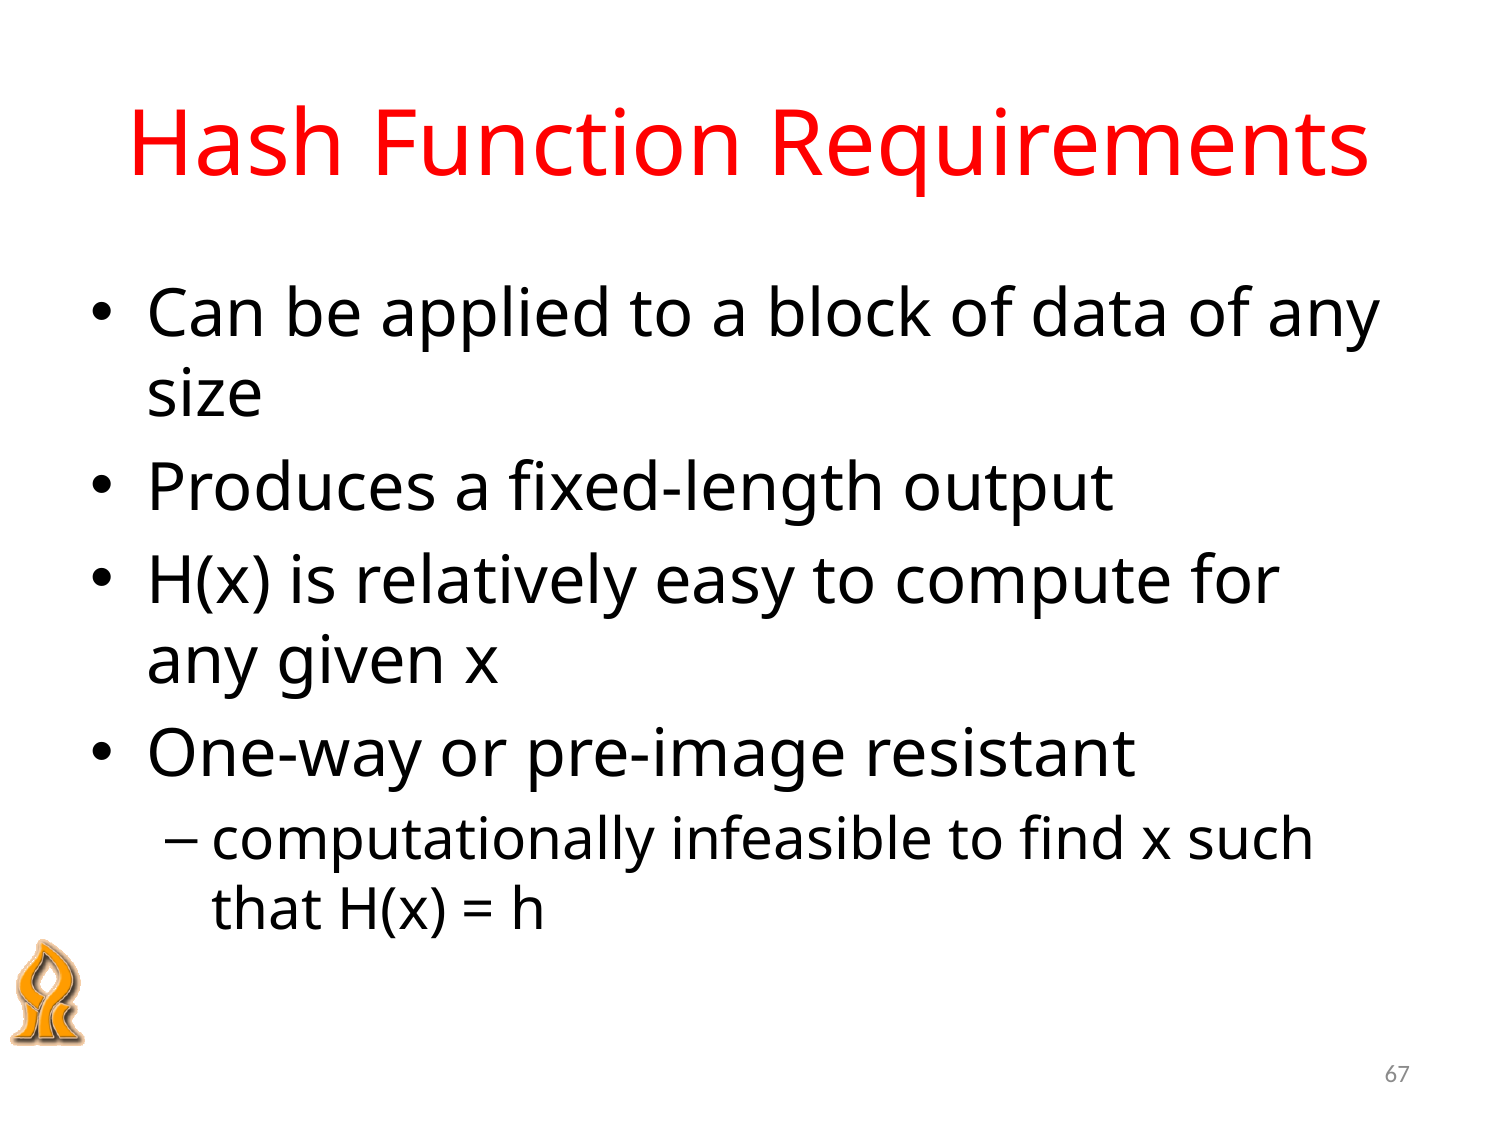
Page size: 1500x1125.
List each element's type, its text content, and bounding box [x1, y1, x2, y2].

picture [10, 939, 85, 1046]
list Can be applied to a block of data of any size Produces a fixed-length output H(x) is relatively easy to compute for any given x One-way or pre-image resistant computationally infeasible to find x such that H(x) = h [75, 262, 1425, 1005]
title Hash Function Requirements [75, 45, 1425, 233]
slide_number 67 [1074, 1042, 1425, 1103]
